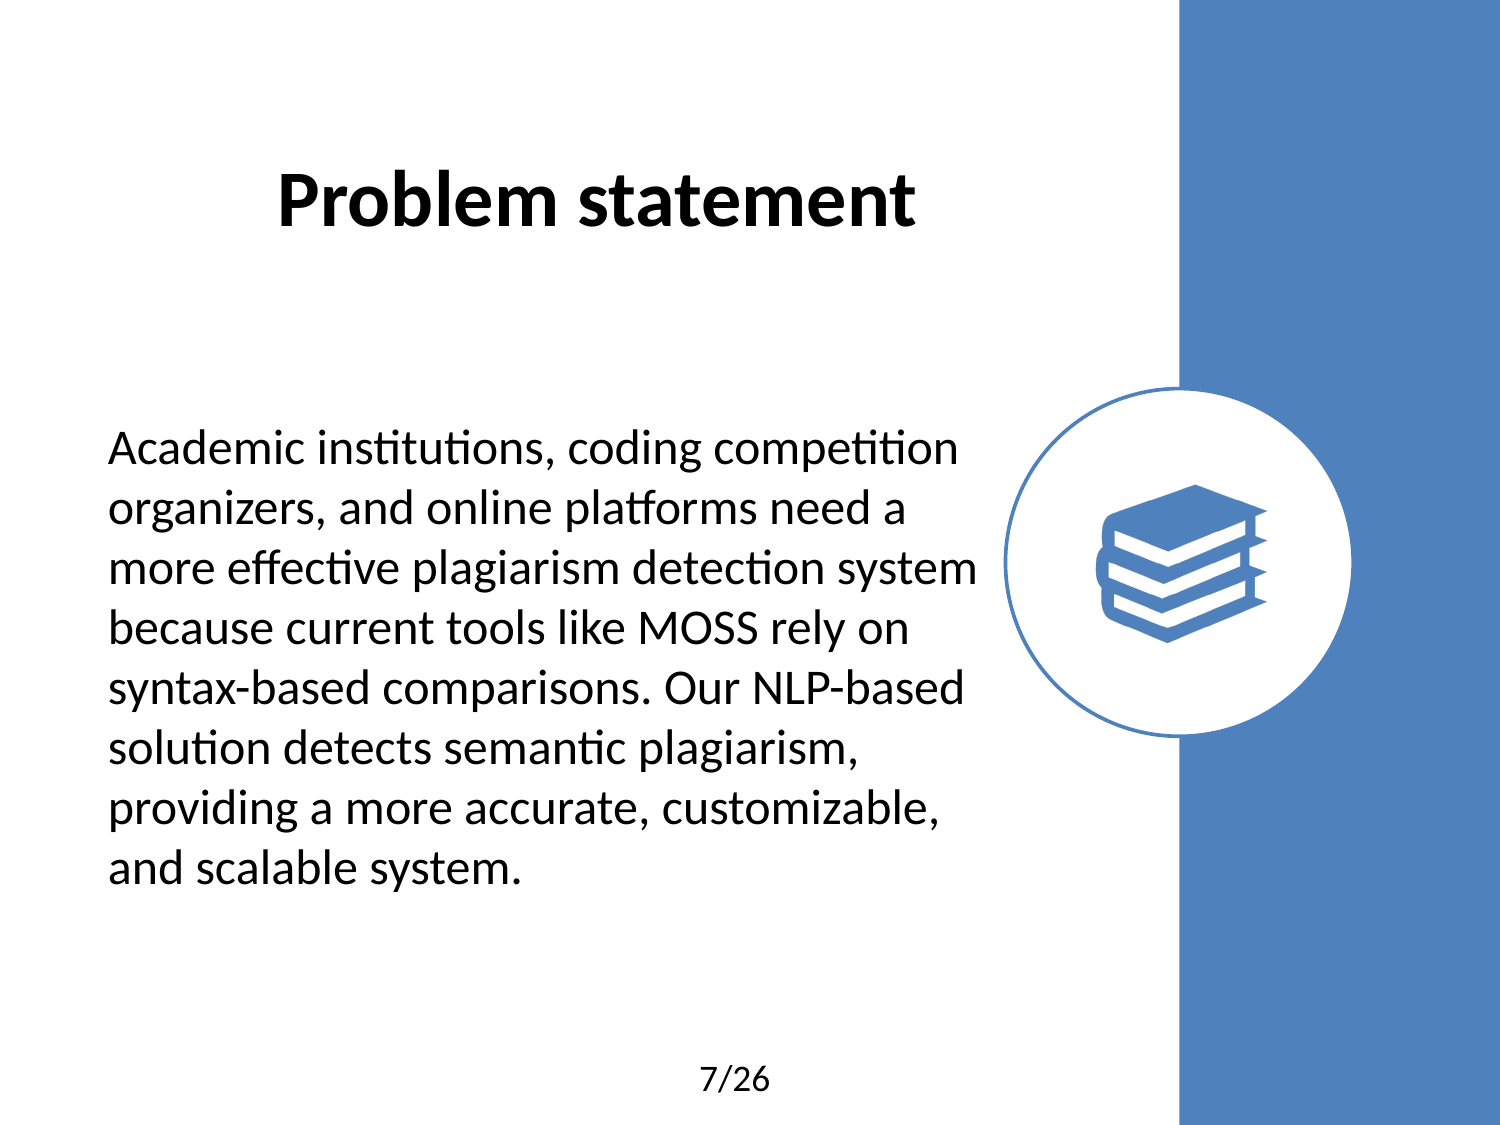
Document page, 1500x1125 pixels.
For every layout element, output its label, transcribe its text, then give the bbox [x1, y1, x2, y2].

list Academic institutions, coding competition organizers, and online platforms need a more effective plagiarism detection system because current tools like MOSS rely on syntax-based comparisons. Our NLP-based solution detects semantic plagiarism, providing a more accurate, customizable, and scalable system. [92, 296, 1006, 1013]
picture [1086, 469, 1275, 658]
title Problem statement [137, 112, 1058, 276]
text_box [1003, 386, 1356, 739]
text_box [1177, 0, 1500, 1125]
